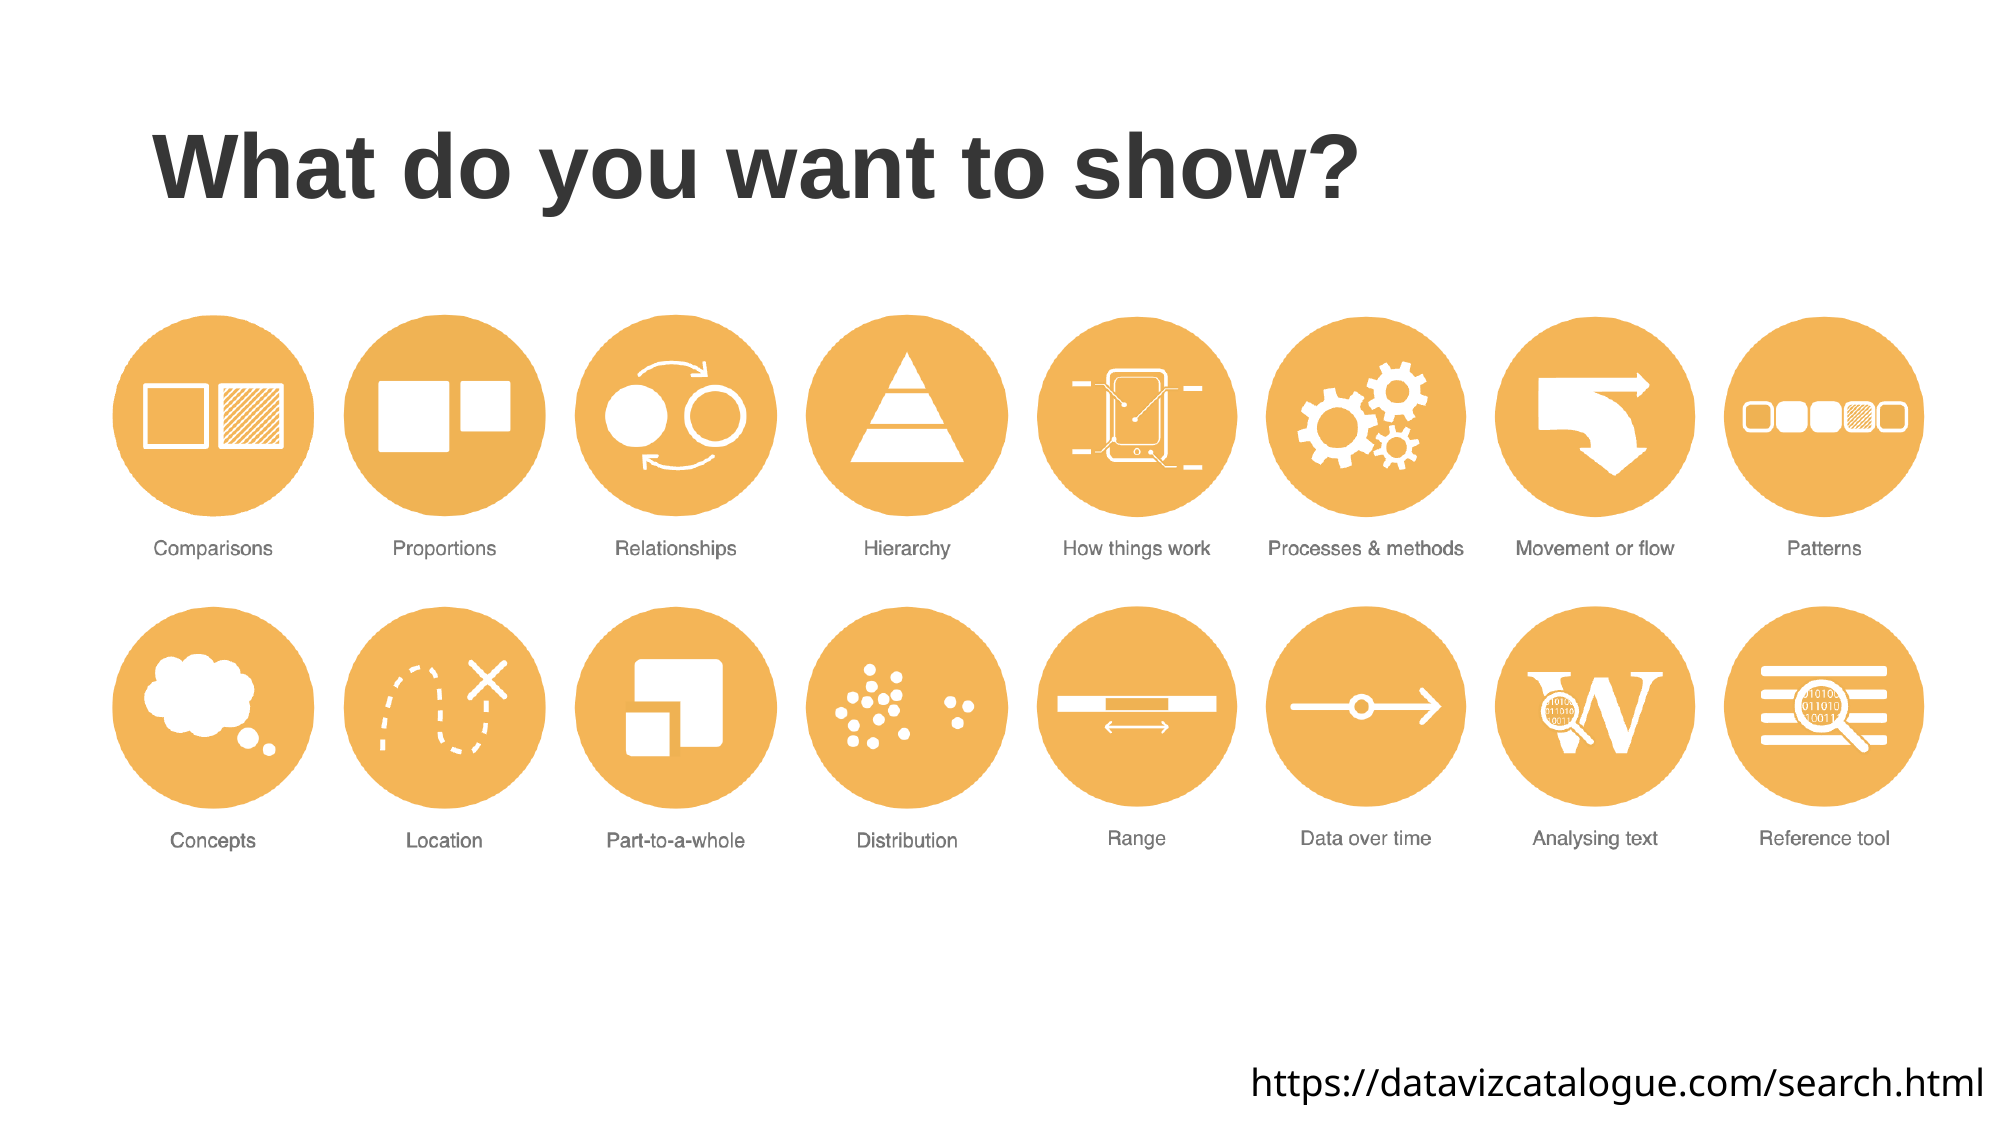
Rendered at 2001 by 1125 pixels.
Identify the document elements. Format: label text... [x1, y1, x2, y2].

picture [1028, 296, 1969, 885]
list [51, 276, 1052, 865]
text_box https://datavizcatalogue.com/search.html [1235, 1051, 2000, 1112]
title What do you want to show? [137, 59, 1863, 278]
